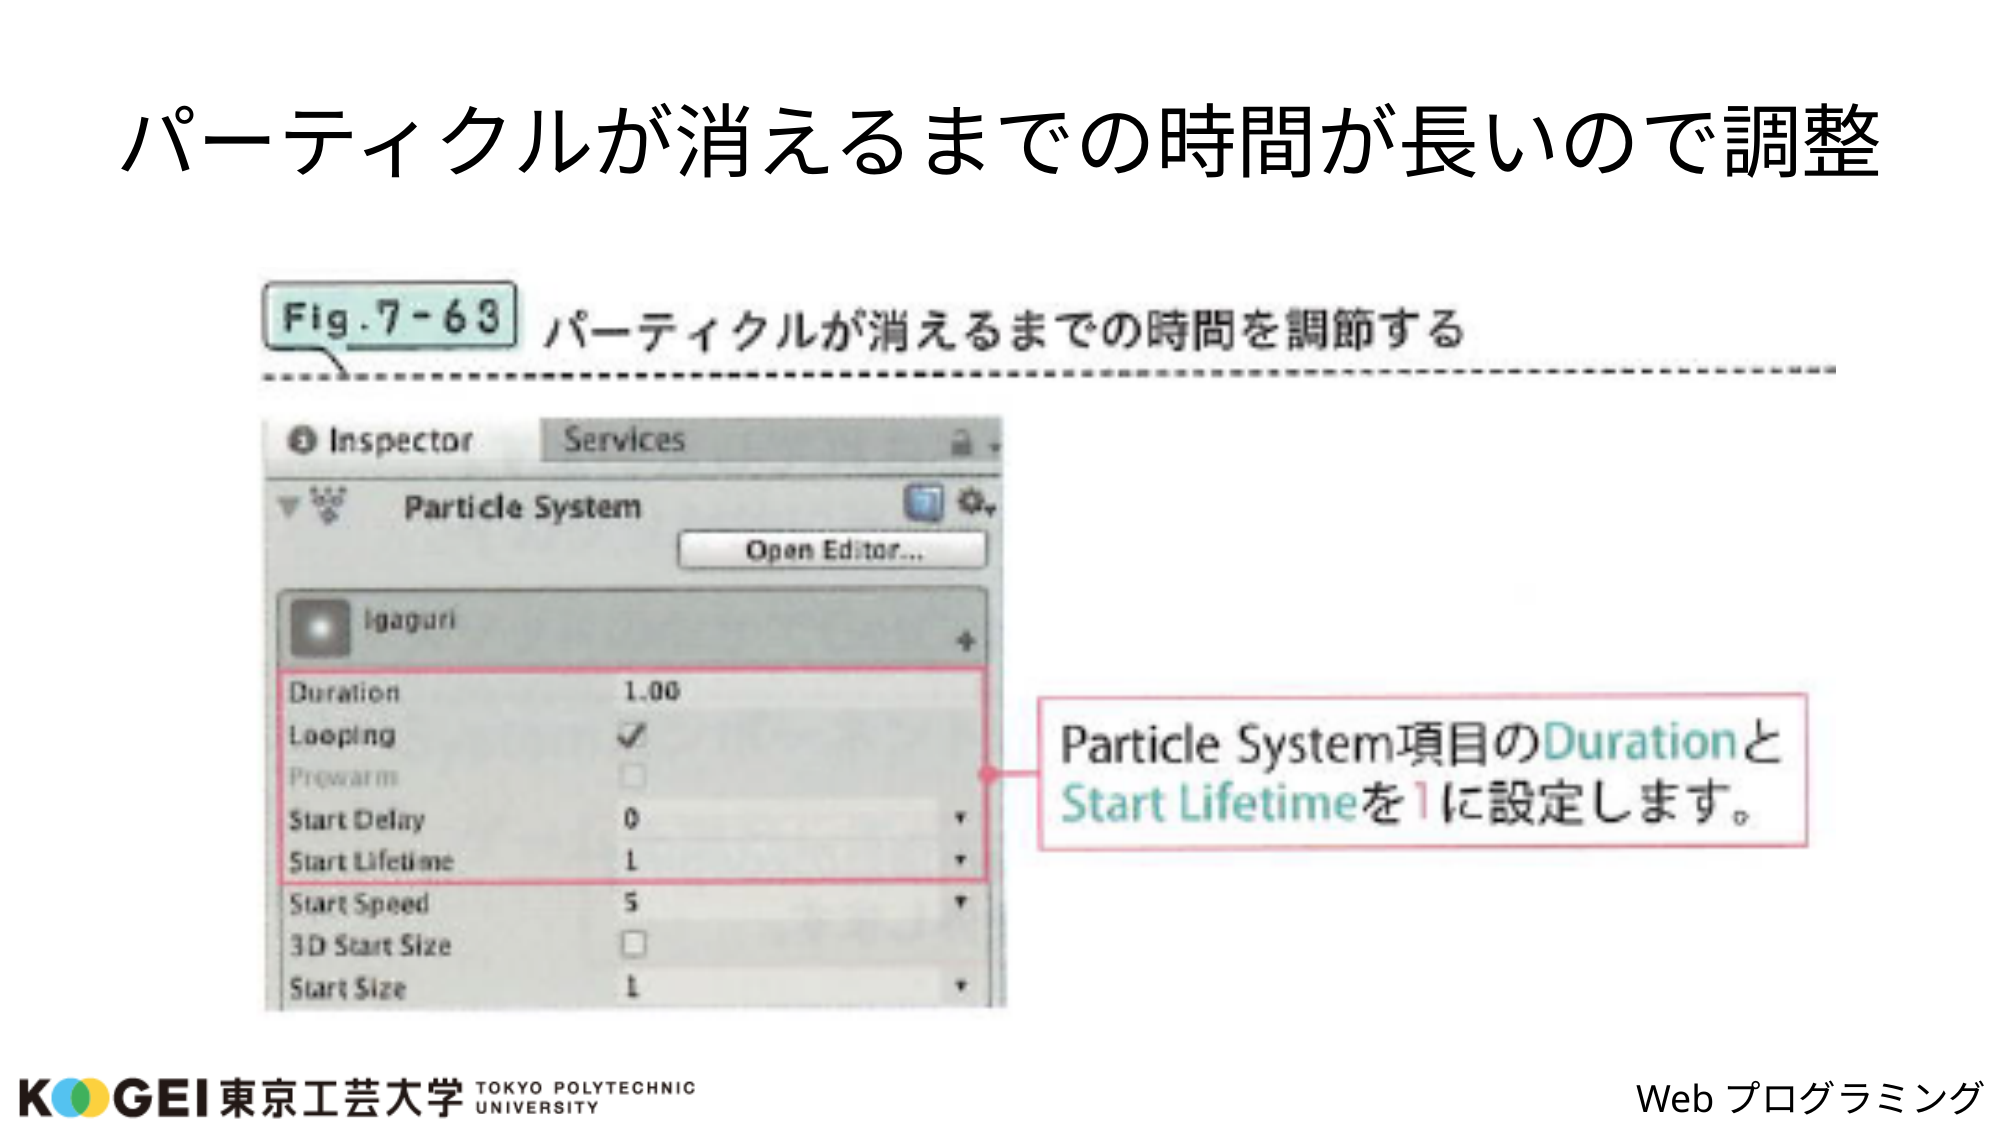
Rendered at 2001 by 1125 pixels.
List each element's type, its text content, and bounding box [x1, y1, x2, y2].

picture [19, 1074, 698, 1122]
title パーティクルが消えるまでの時間が長いので調整 [99, 45, 1900, 233]
picture [243, 266, 1836, 1036]
